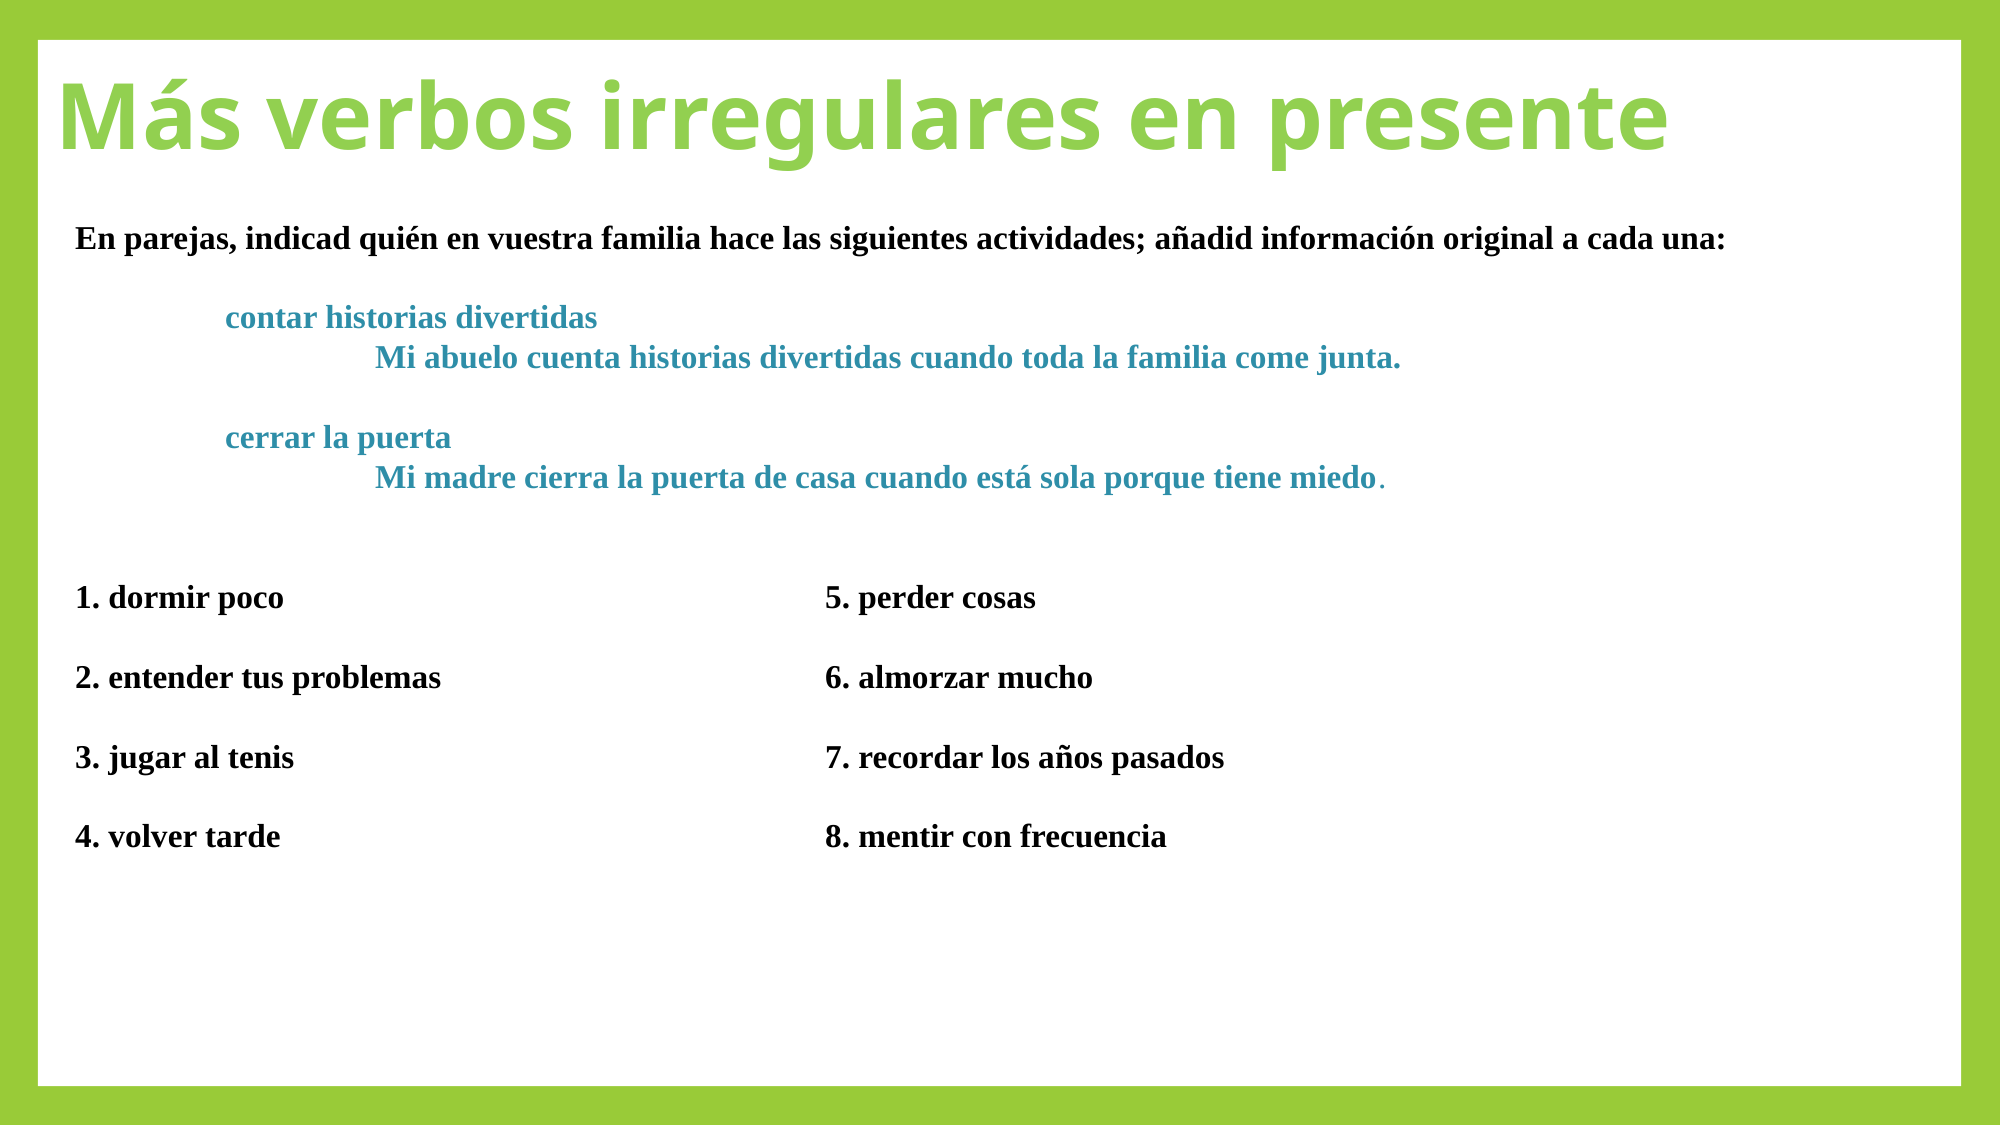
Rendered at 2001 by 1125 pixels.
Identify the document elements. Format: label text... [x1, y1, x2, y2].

text_box En parejas, indicad quién en vuestra familia hace las siguientes actividades; añadid información original a cada una: contar historias divertidas Mi abuelo cuenta historias divertidas cuando toda la familia come junta. cerrar la puerta Mi madre cierra la puerta de casa cuando está sola porque tiene miedo. 1. dormir poco 5. perder cosas 2. entender tus problemas 6. almorzar mucho 3. jugar al tenis 7. recordar los años pasados 4. volver tarde 8. mentir con frecuencia [60, 208, 1956, 1062]
title Más verbos irregulares en presente [40, 56, 1956, 183]
